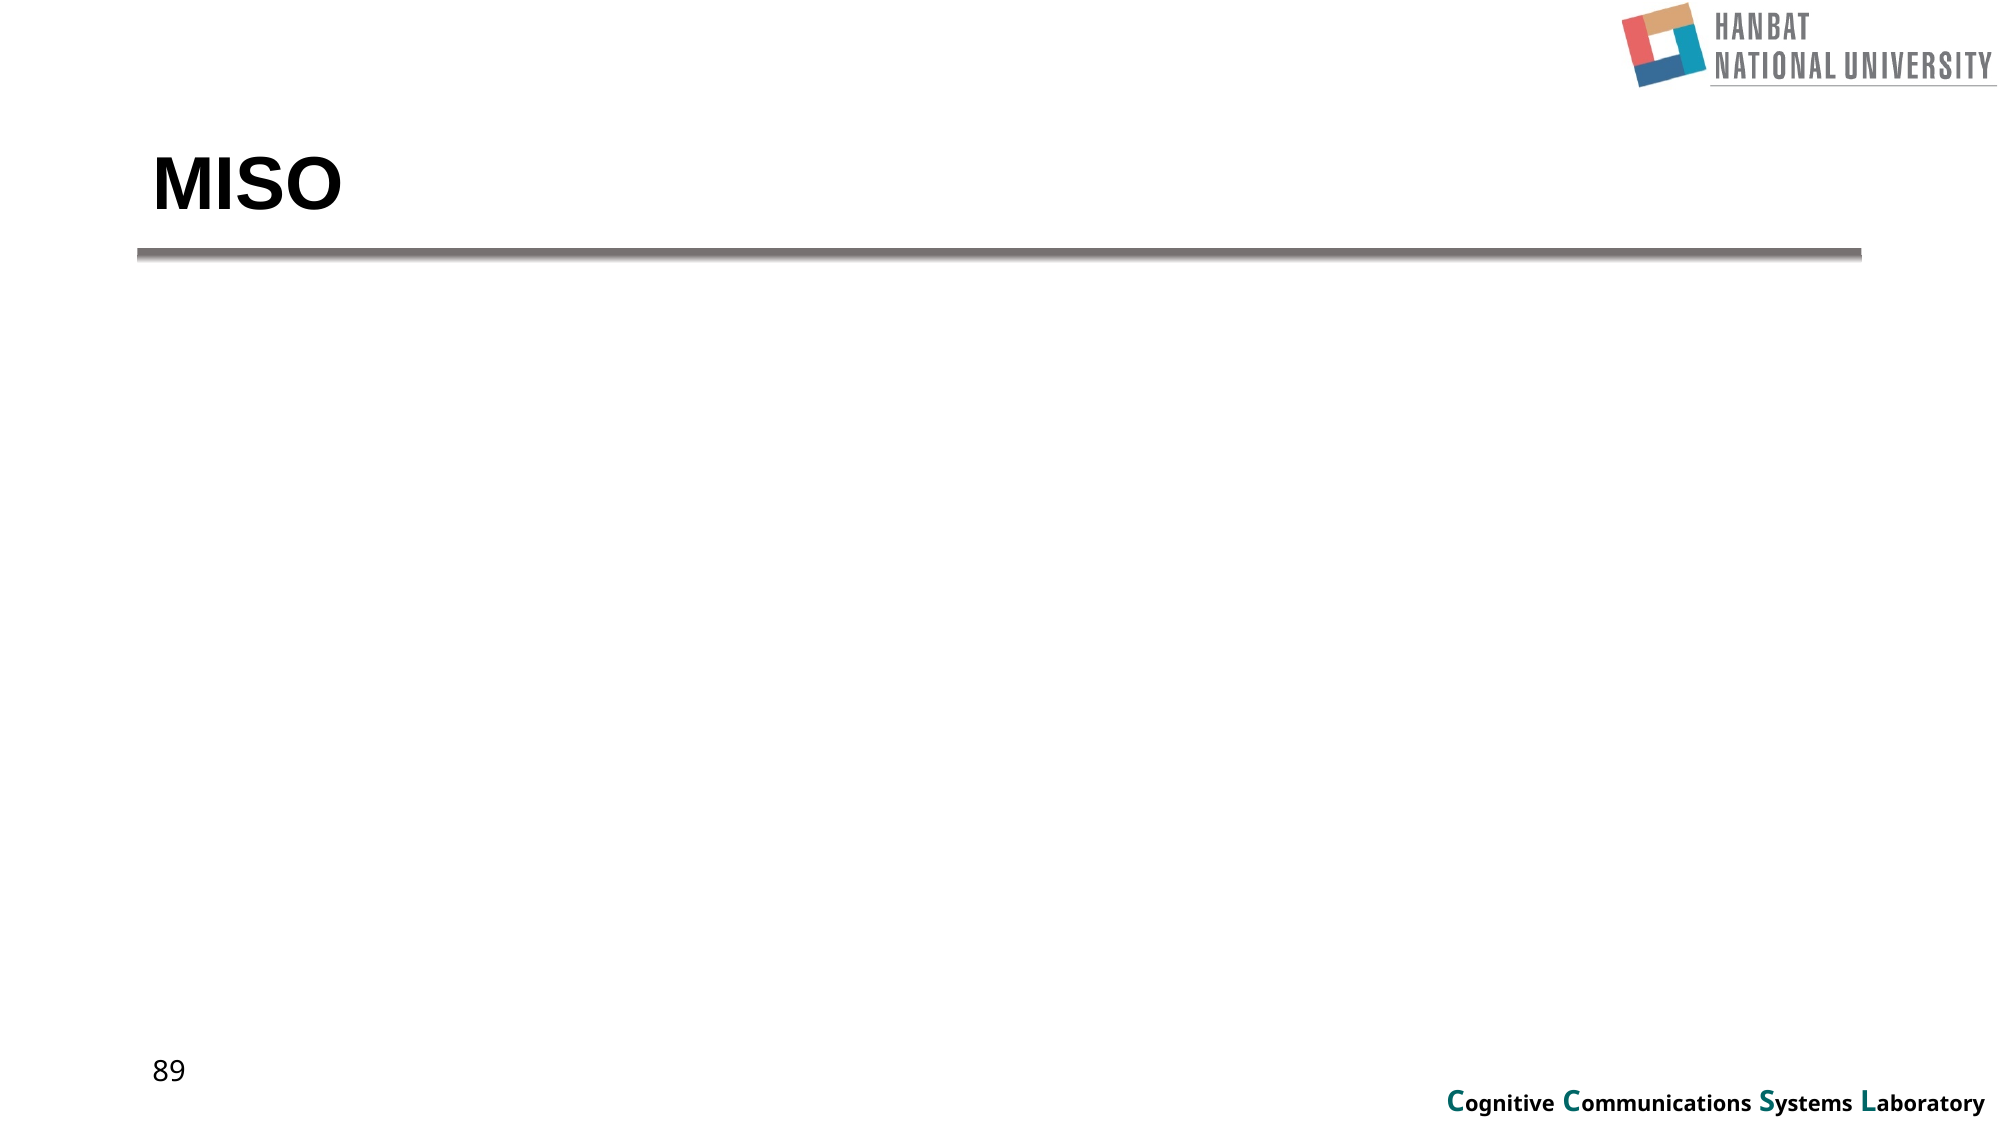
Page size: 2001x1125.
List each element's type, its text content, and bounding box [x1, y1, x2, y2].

title MISO [137, 129, 1863, 242]
slide_number 89 [137, 1042, 357, 1103]
picture [1621, 2, 1998, 90]
